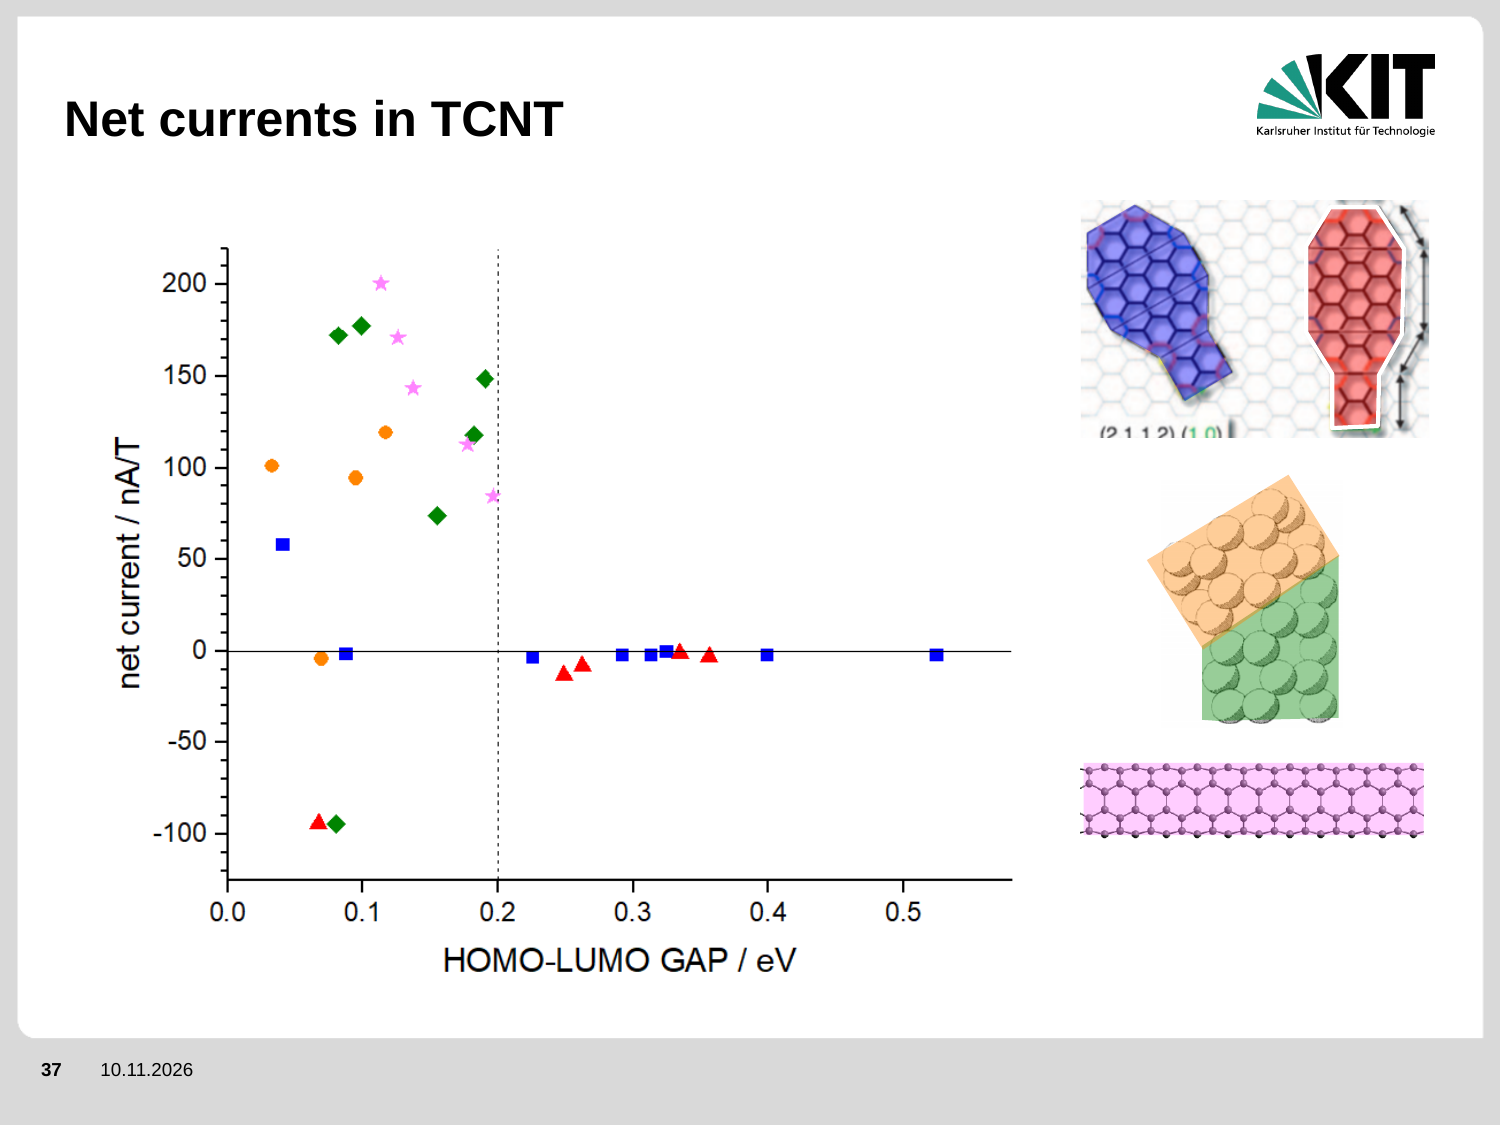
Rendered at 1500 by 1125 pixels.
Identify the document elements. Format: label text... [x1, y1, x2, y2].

picture [0, 0, 1500, 1125]
text_box [1278, 472, 1294, 478]
title Net currents in TCNT [64, 54, 1198, 147]
